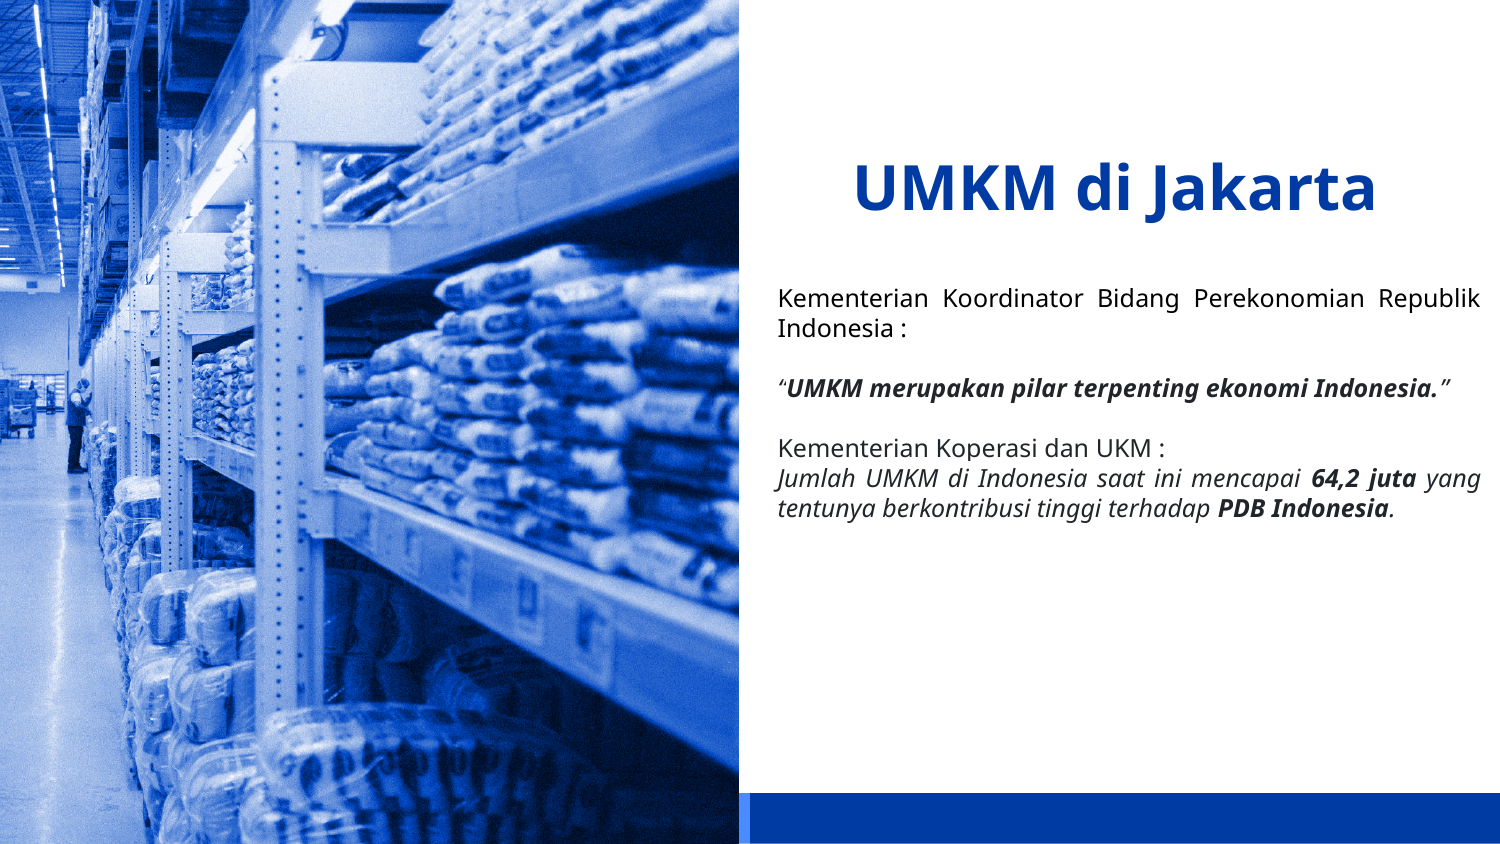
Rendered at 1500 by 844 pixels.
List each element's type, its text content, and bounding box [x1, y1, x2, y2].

picture [0, 0, 740, 844]
title UMKM di Jakarta [743, 133, 1500, 228]
text_box Kementerian Koordinator Bidang Perekonomian Republik Indonesia : “UMKM merupakan pilar terpenting ekonomi Indonesia.” Kementerian Koperasi dan UKM : Jumlah UMKM di Indonesia saat ini mencapai 64,2 juta yang tentunya berkontribusi tinggi terhadap PDB Indonesia. [762, 267, 1497, 598]
